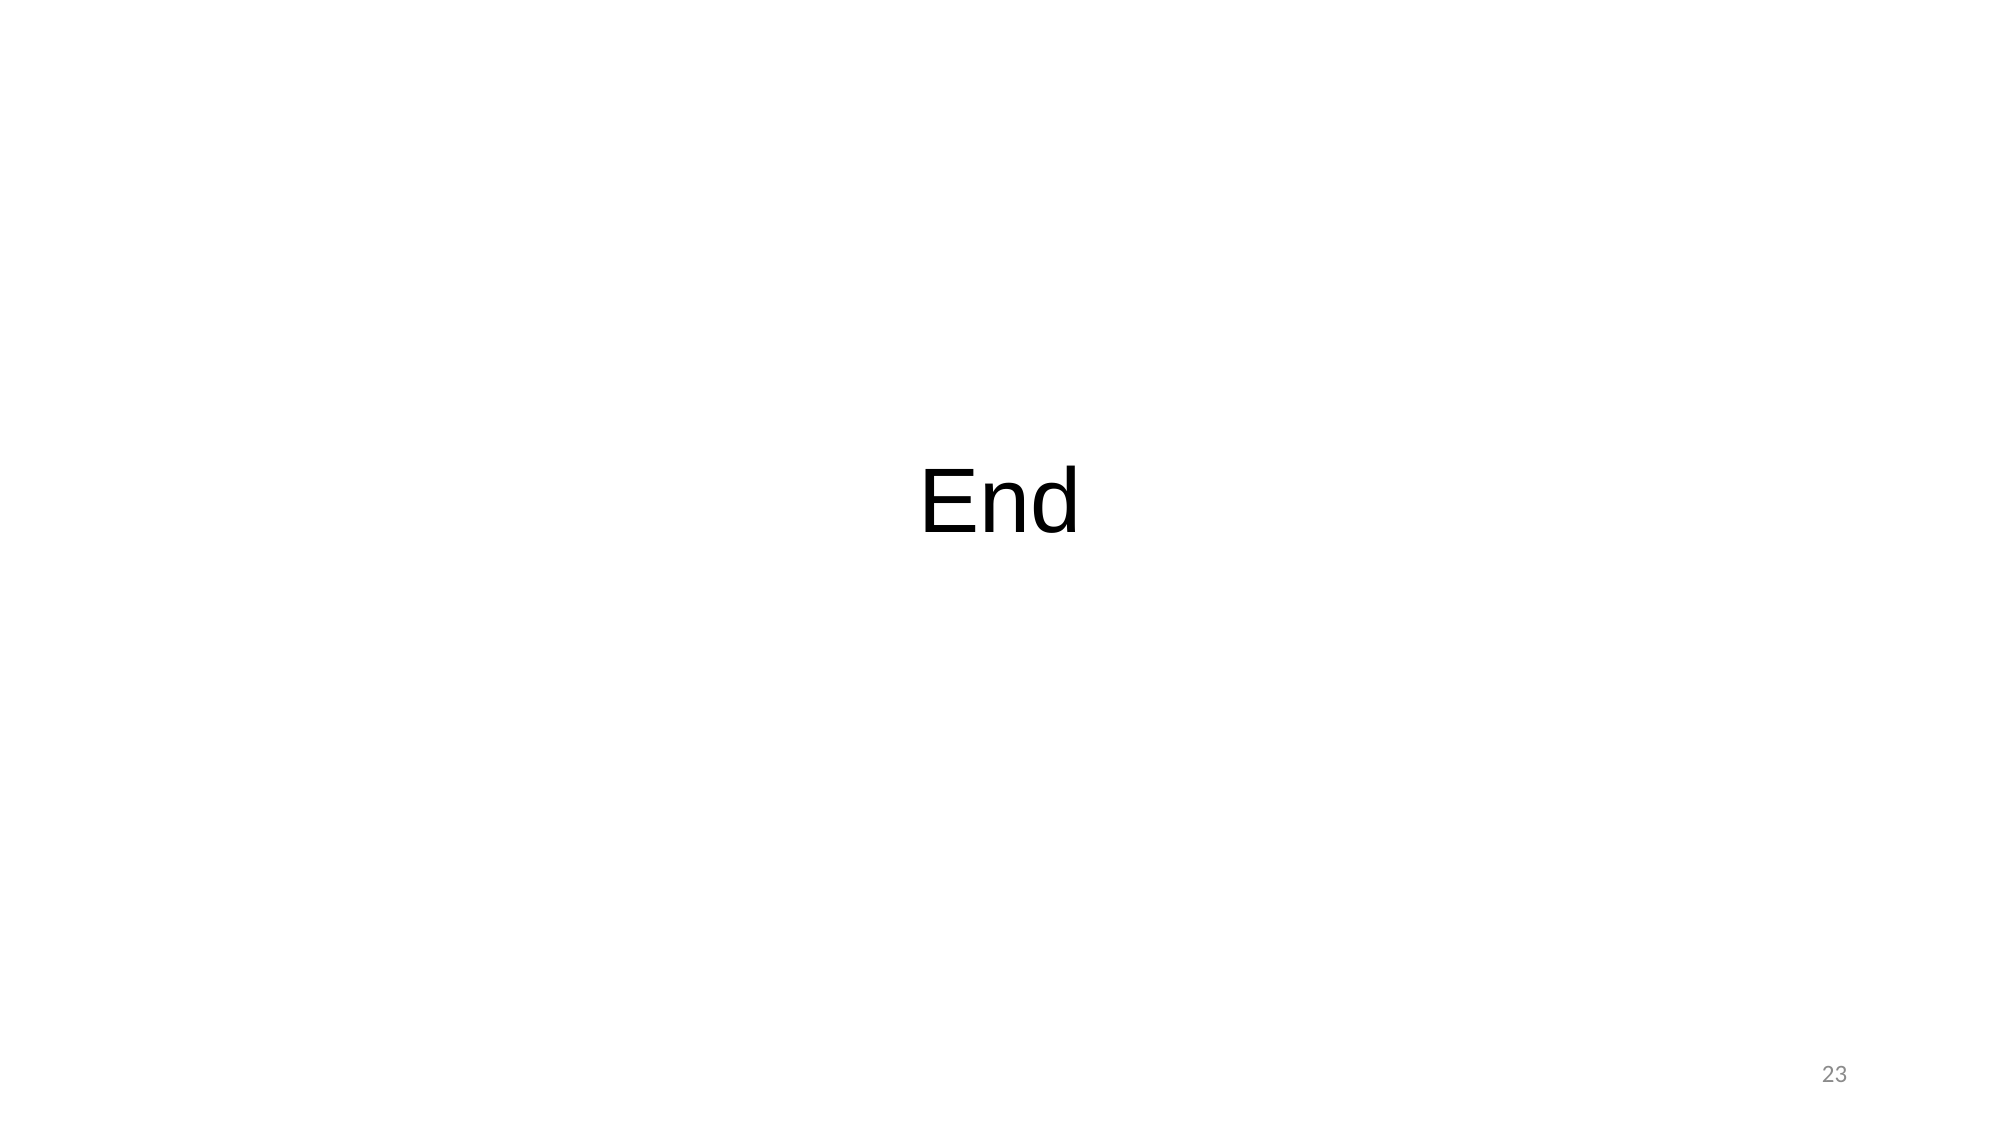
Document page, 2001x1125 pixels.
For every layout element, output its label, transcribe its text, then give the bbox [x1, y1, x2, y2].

title End [137, 394, 1863, 612]
slide_number 23 [1412, 1042, 1863, 1103]
